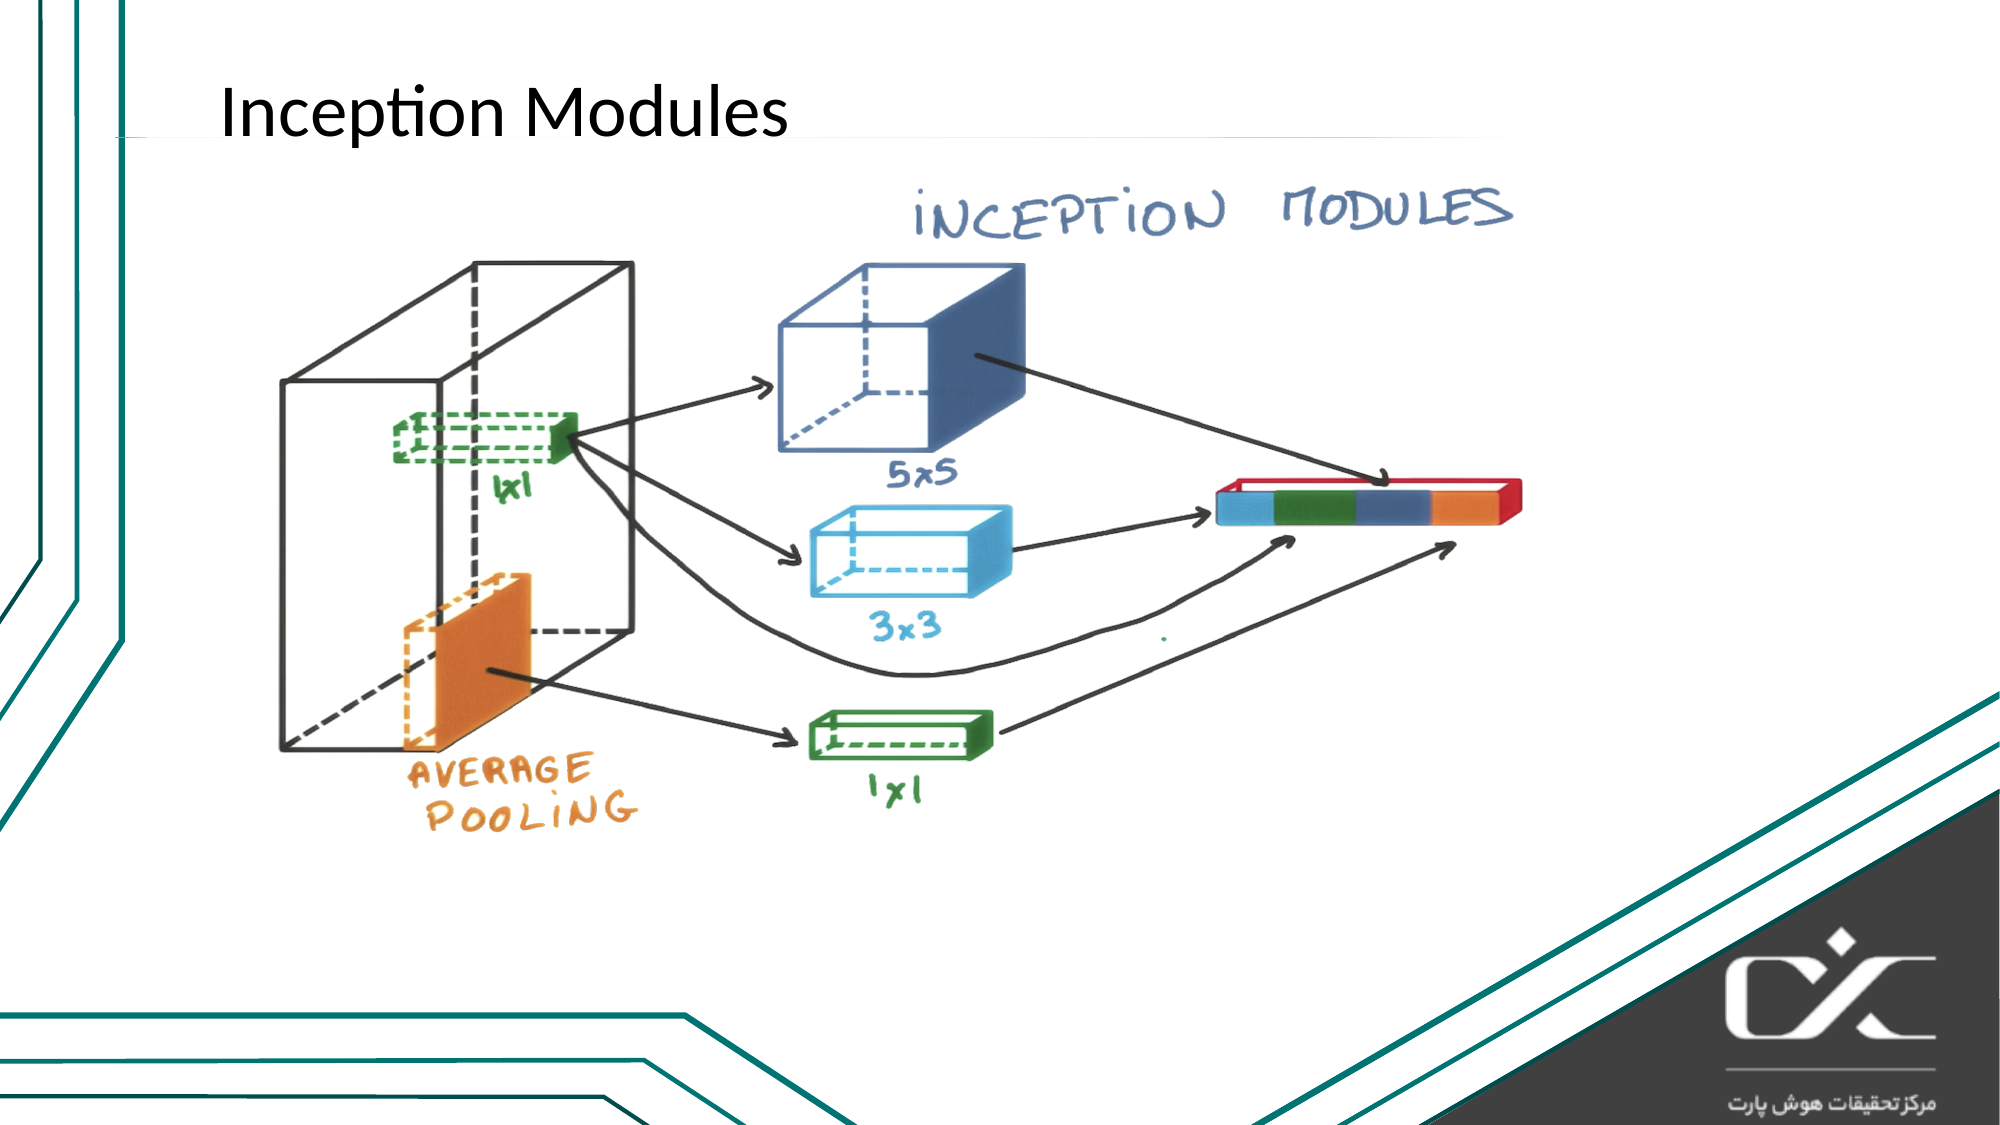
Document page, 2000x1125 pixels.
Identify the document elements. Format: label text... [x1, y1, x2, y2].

picture [1626, 899, 2000, 1125]
title Inception Modules [199, 45, 1900, 163]
picture [114, 137, 1628, 851]
